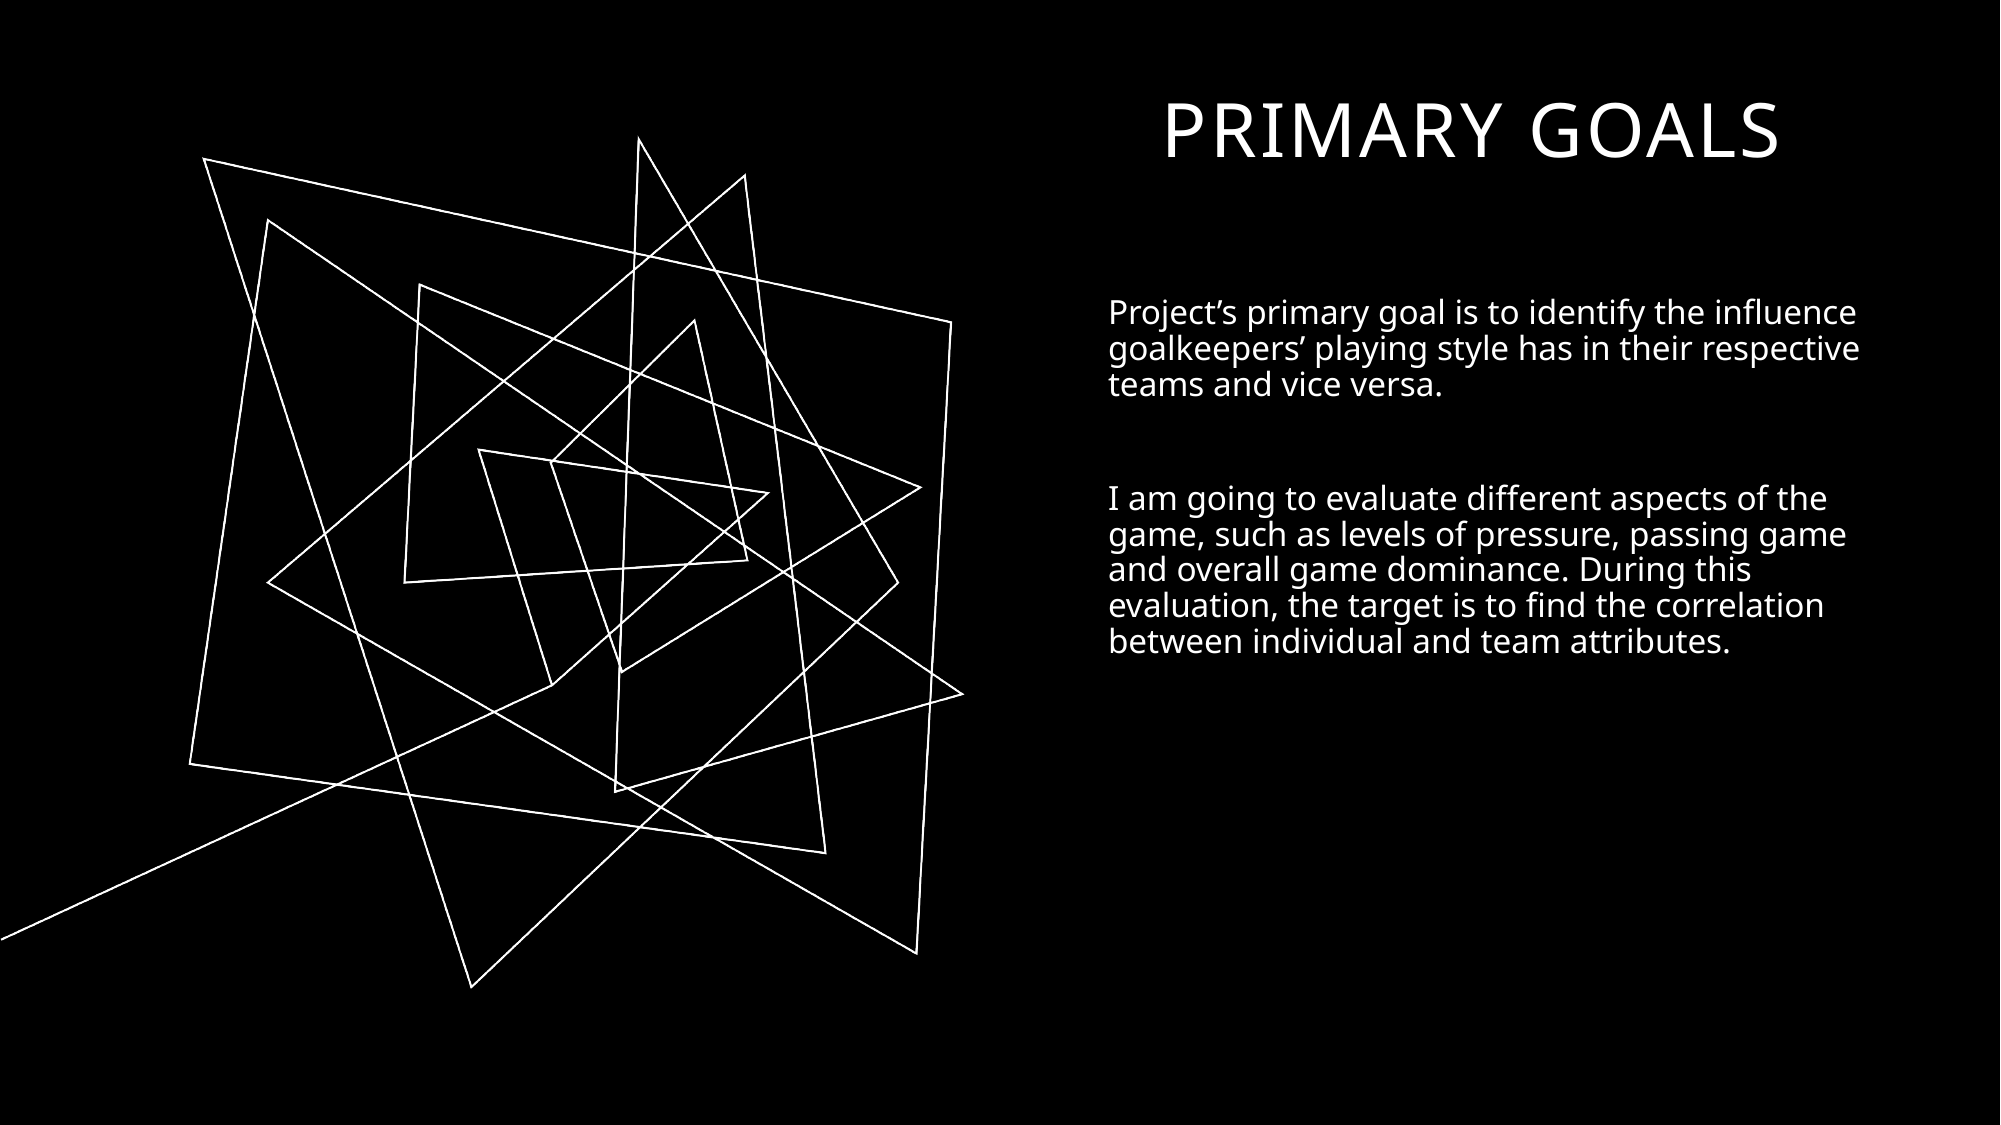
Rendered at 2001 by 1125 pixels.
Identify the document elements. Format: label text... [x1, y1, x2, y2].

picture [0, 135, 965, 989]
title PRIMARY GOALS [1146, 0, 1833, 182]
subtitle Project’s primary goal is to identify the influence goalkeepers’ playing style has in their respective teams and vice versa. I am going to evaluate different aspects of the game, such as levels of pressure, passing game and overall game dominance. During this evaluation, the target is to find the correlation between individual and team attributes. [1093, 288, 1887, 837]
